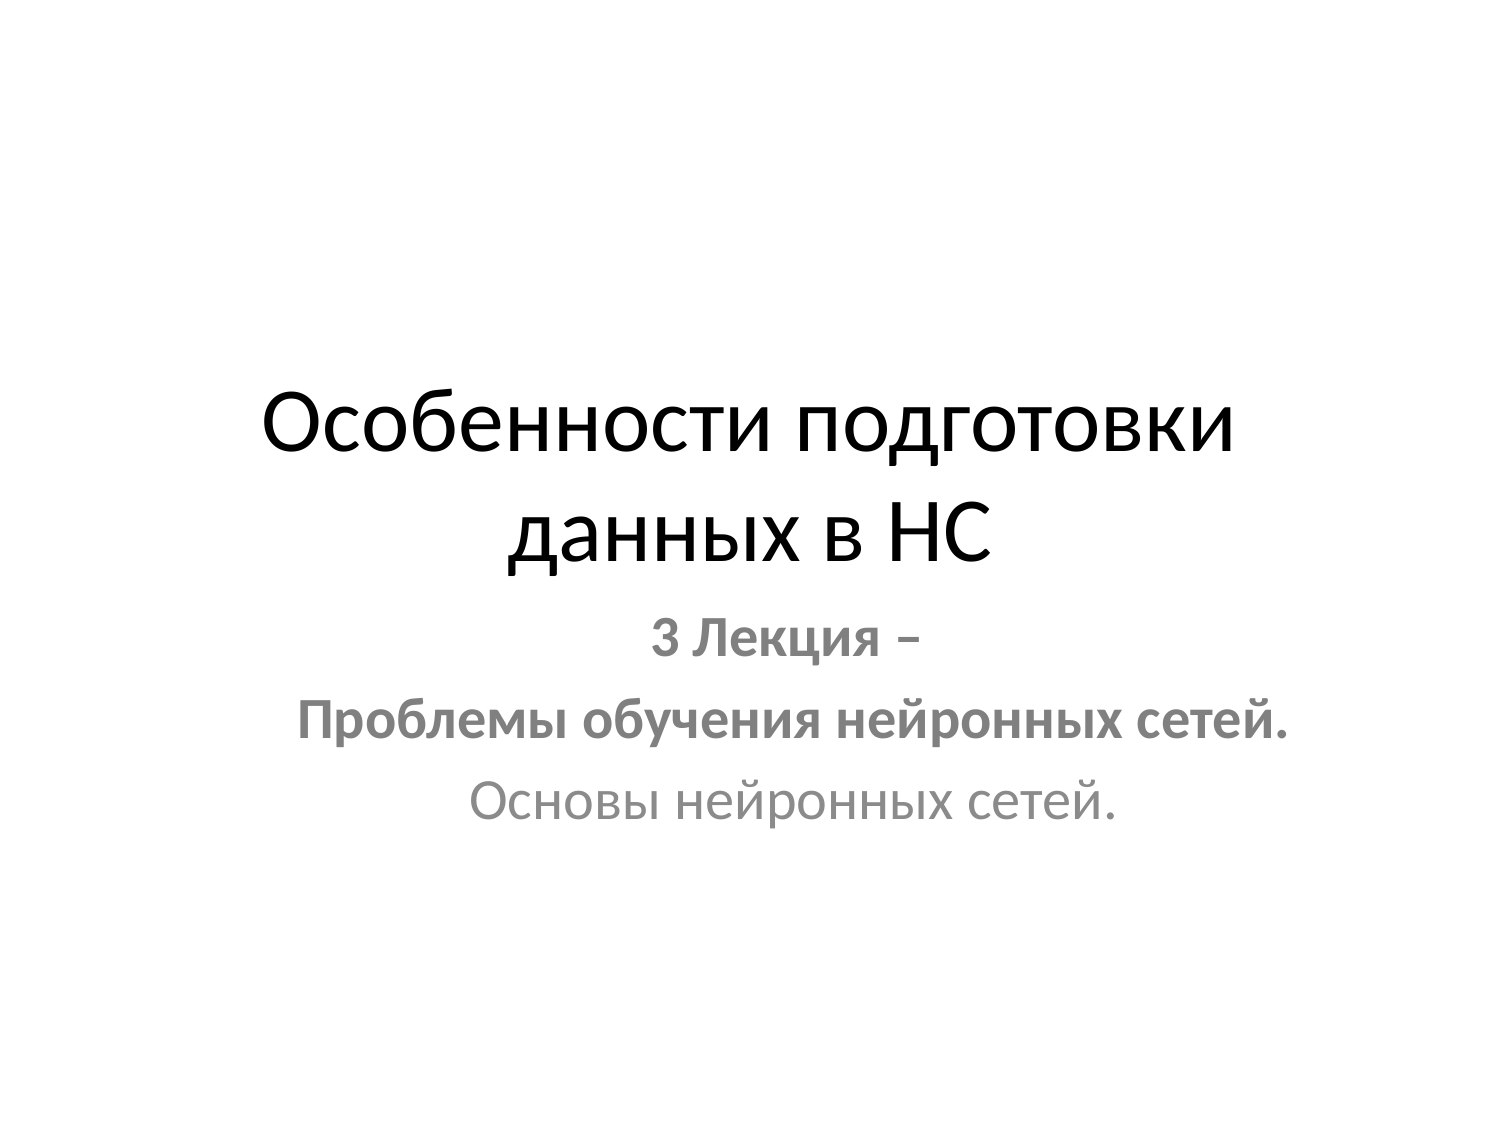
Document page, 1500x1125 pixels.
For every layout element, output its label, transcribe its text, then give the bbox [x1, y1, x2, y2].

title Особенности подготовки данных в НС [112, 349, 1388, 591]
subtitle 3 Лекция – Проблемы обучения нейронных сетей. Основы нейронных сетей. [120, 590, 1467, 1094]
